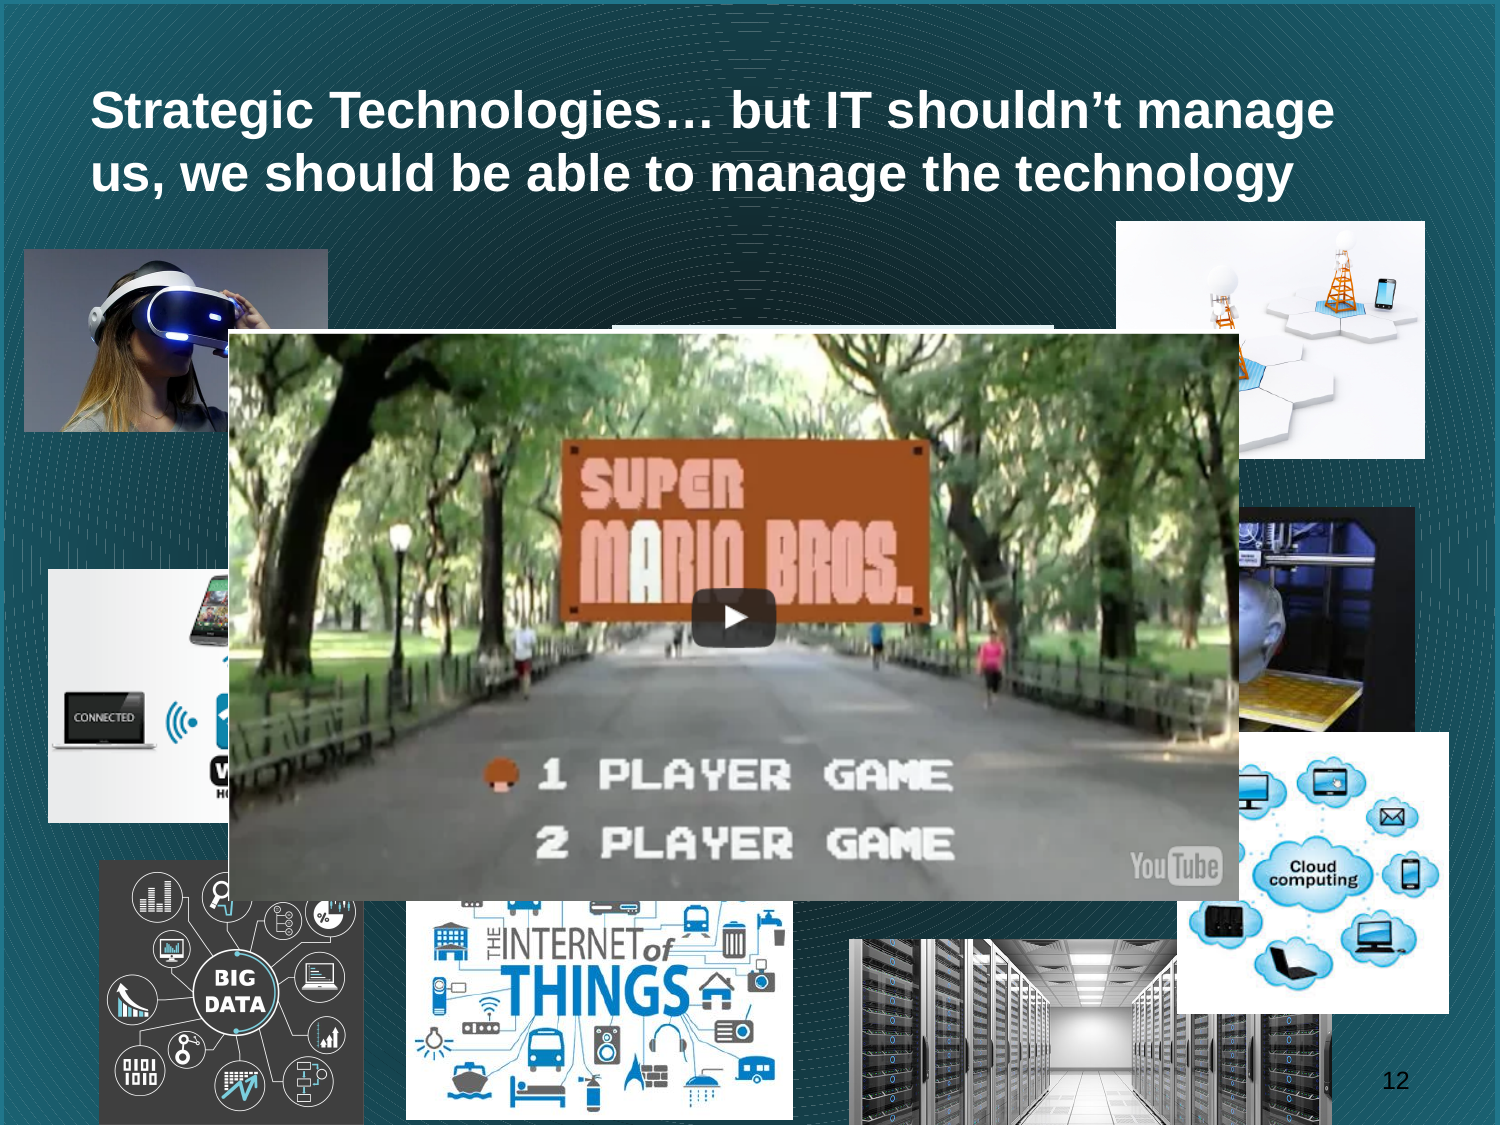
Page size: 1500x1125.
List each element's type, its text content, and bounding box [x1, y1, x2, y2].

slide_number 12 [1337, 1042, 1425, 1103]
title Strategic Technologies… but IT shouldn’t manage us, we should be able to manage the technology [75, 45, 1425, 233]
picture [24, 221, 1449, 1125]
text_box [0, 0, 1500, 1125]
